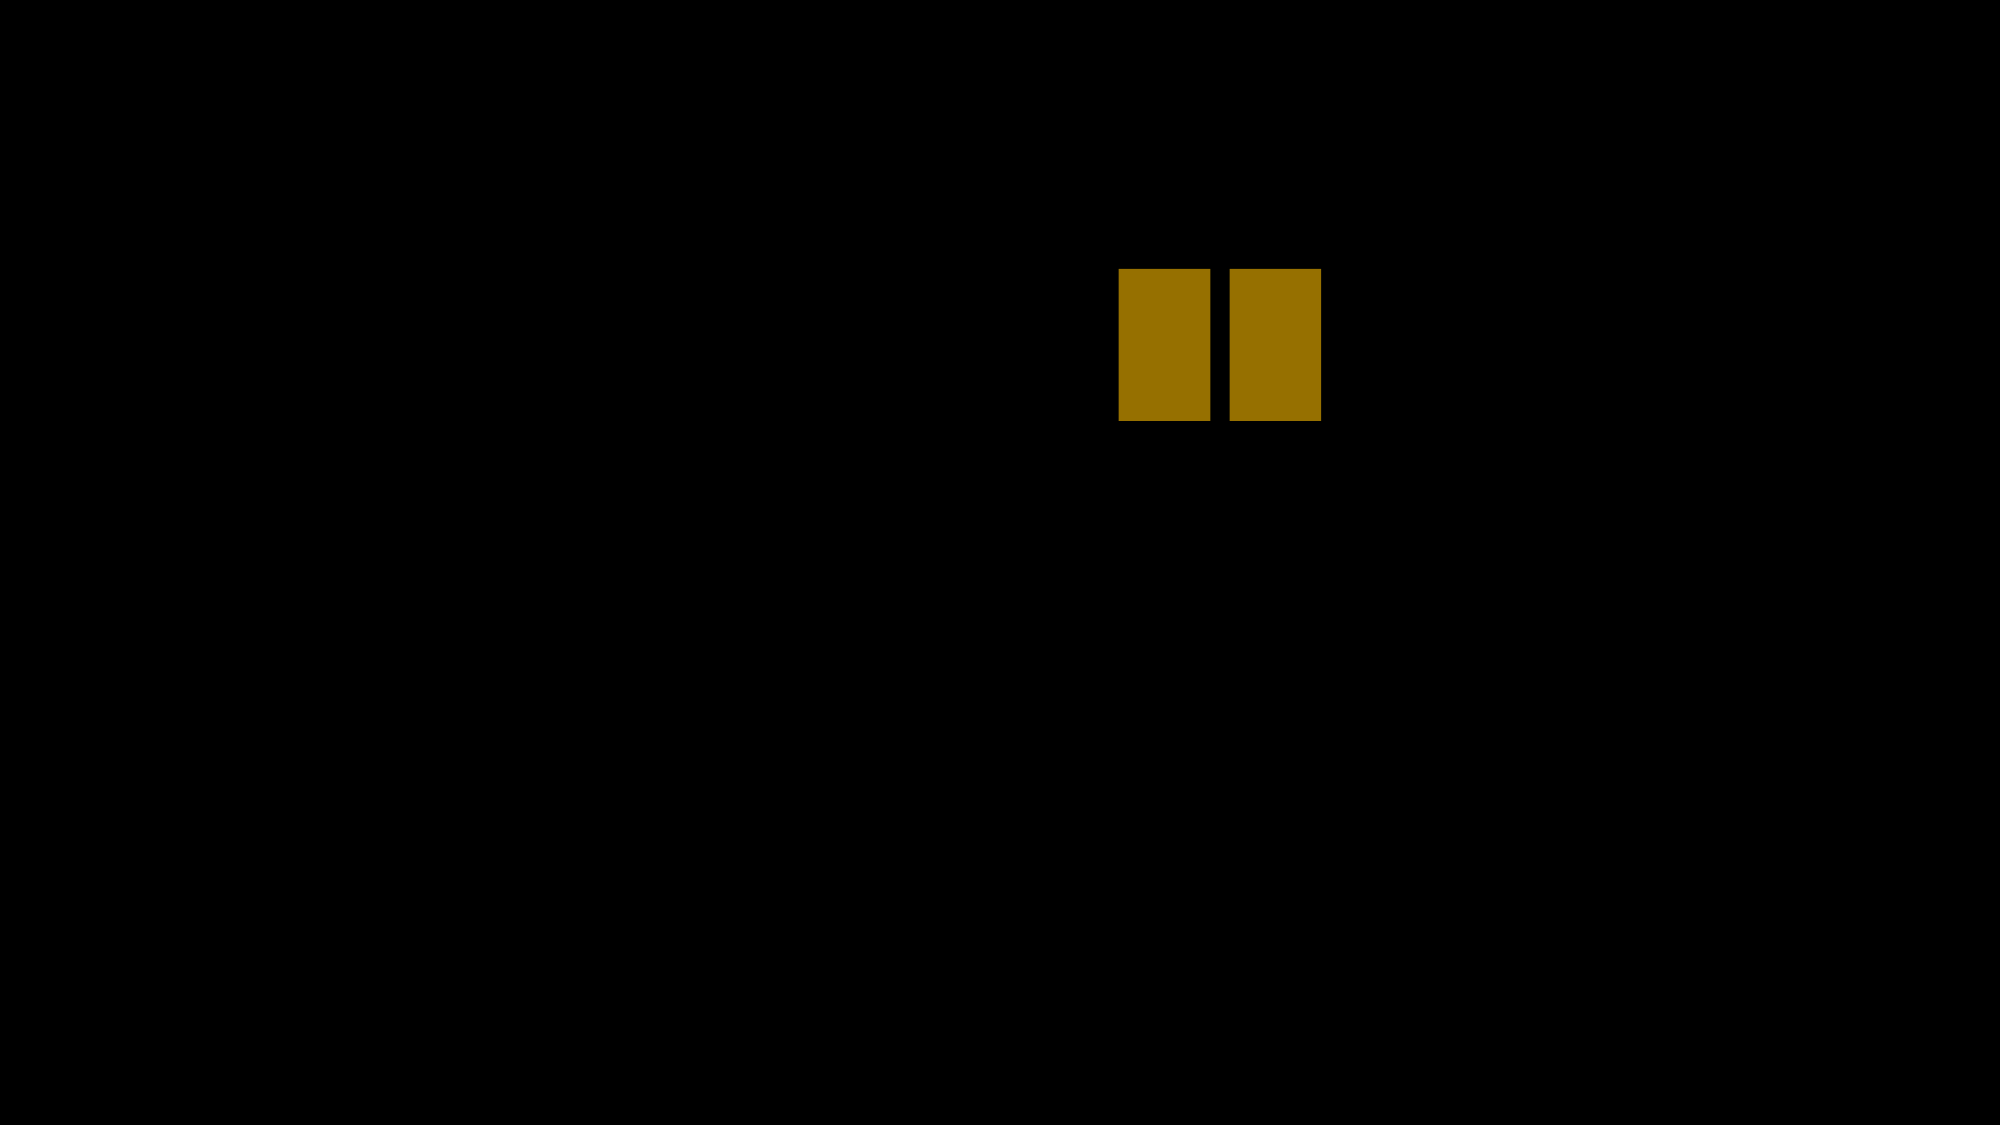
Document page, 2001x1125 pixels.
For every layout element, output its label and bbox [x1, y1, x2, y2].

text_box [1228, 268, 1322, 422]
text_box [1118, 268, 1211, 422]
